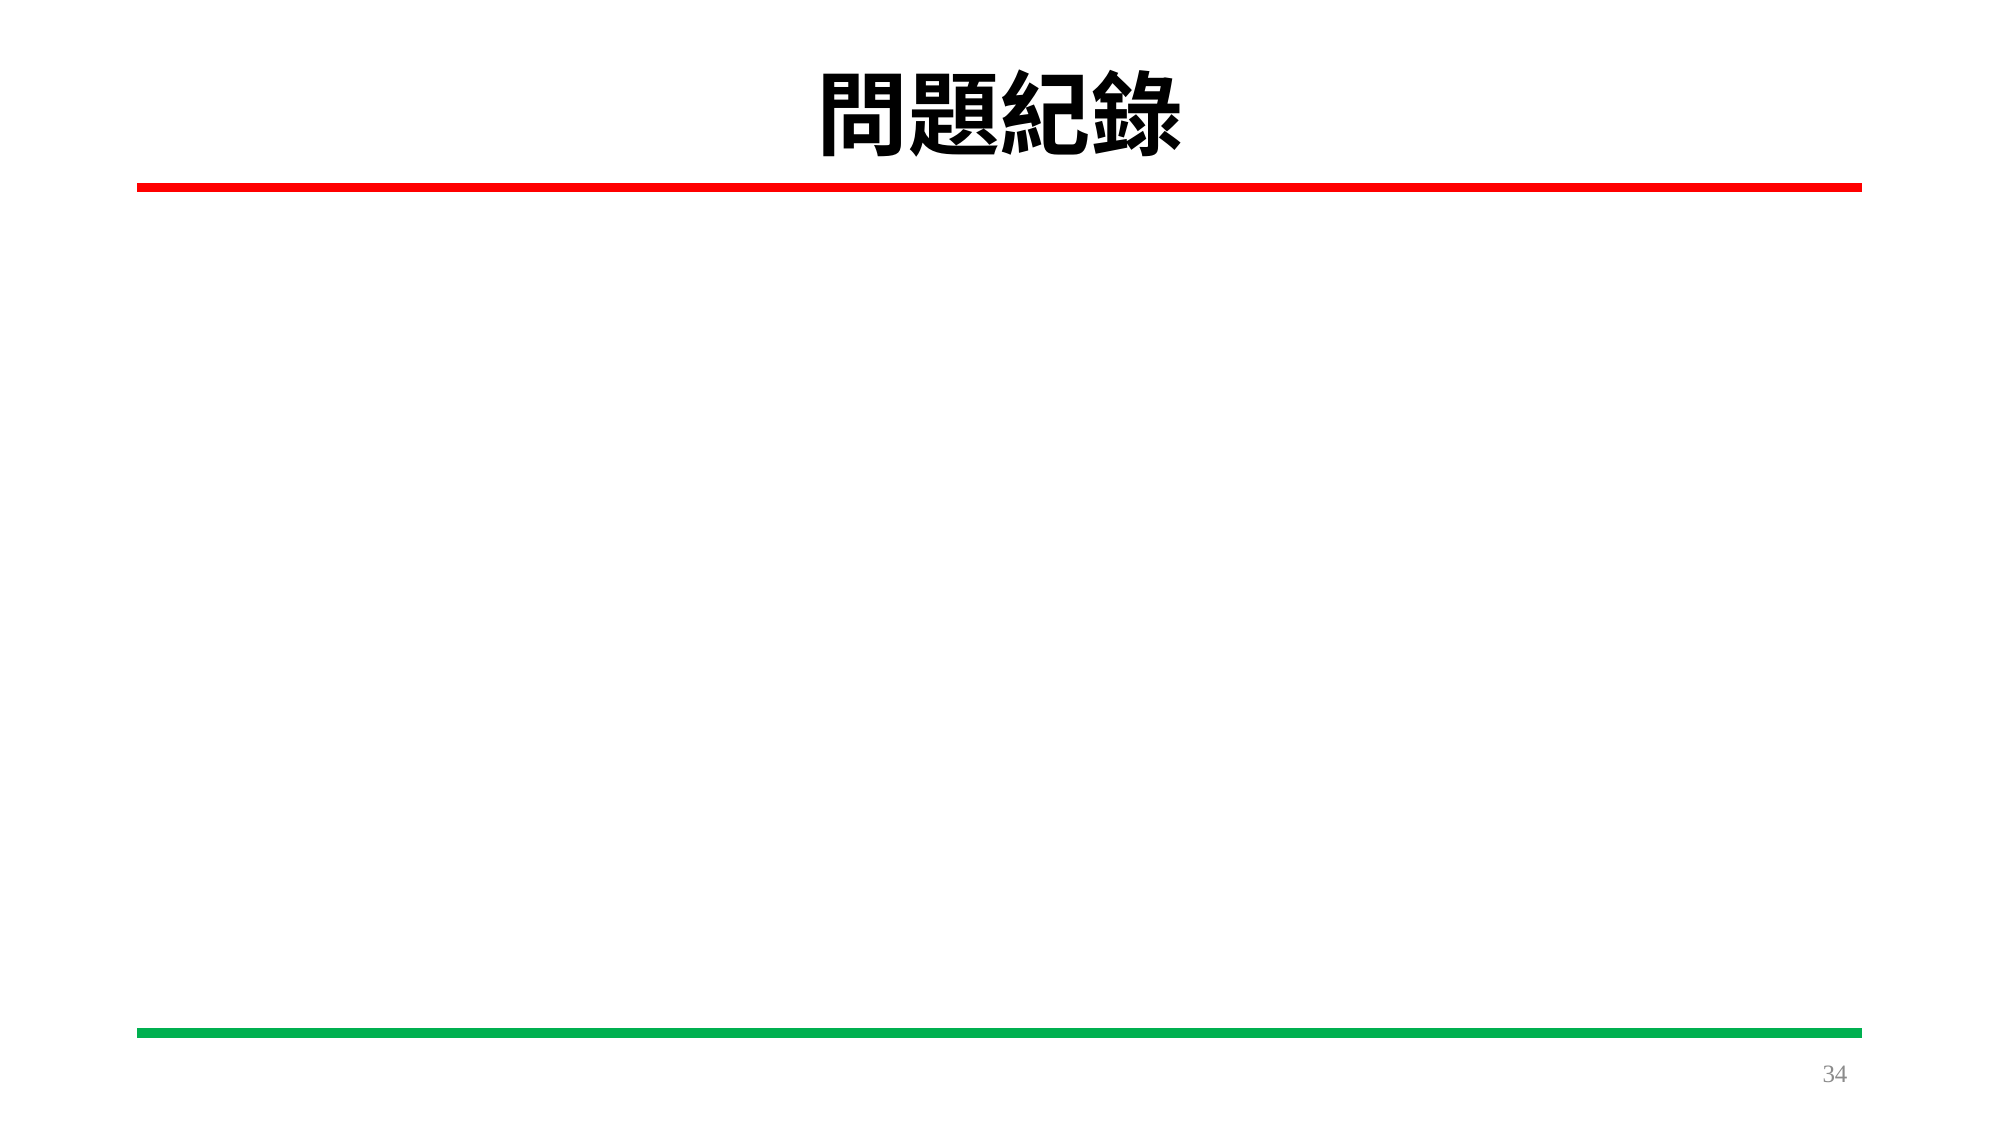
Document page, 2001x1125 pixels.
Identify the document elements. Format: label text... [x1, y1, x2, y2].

slide_number 34 [1412, 1042, 1863, 1103]
title 問題紀錄 [137, 59, 1863, 178]
